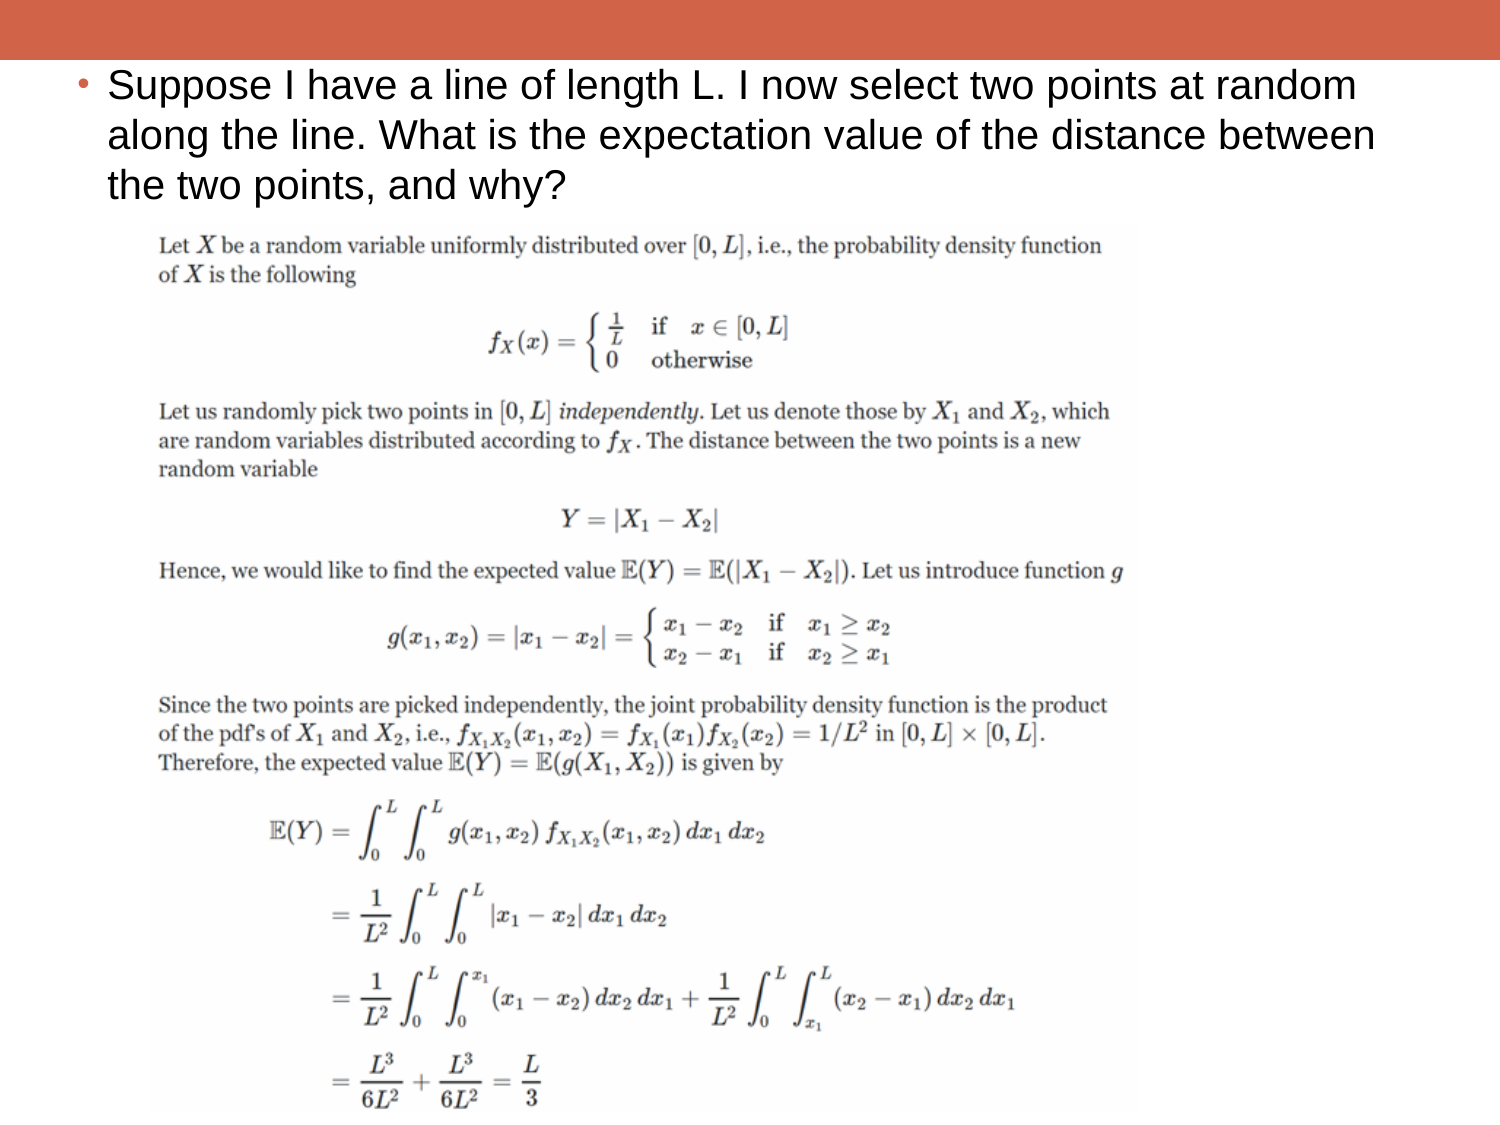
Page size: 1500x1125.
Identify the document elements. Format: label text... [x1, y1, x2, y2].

list Suppose I have a line of length L. I now select two points at random along the line. What is the expectation value of the distance between the two points, and why? [62, 50, 1413, 793]
picture [149, 224, 1138, 1113]
